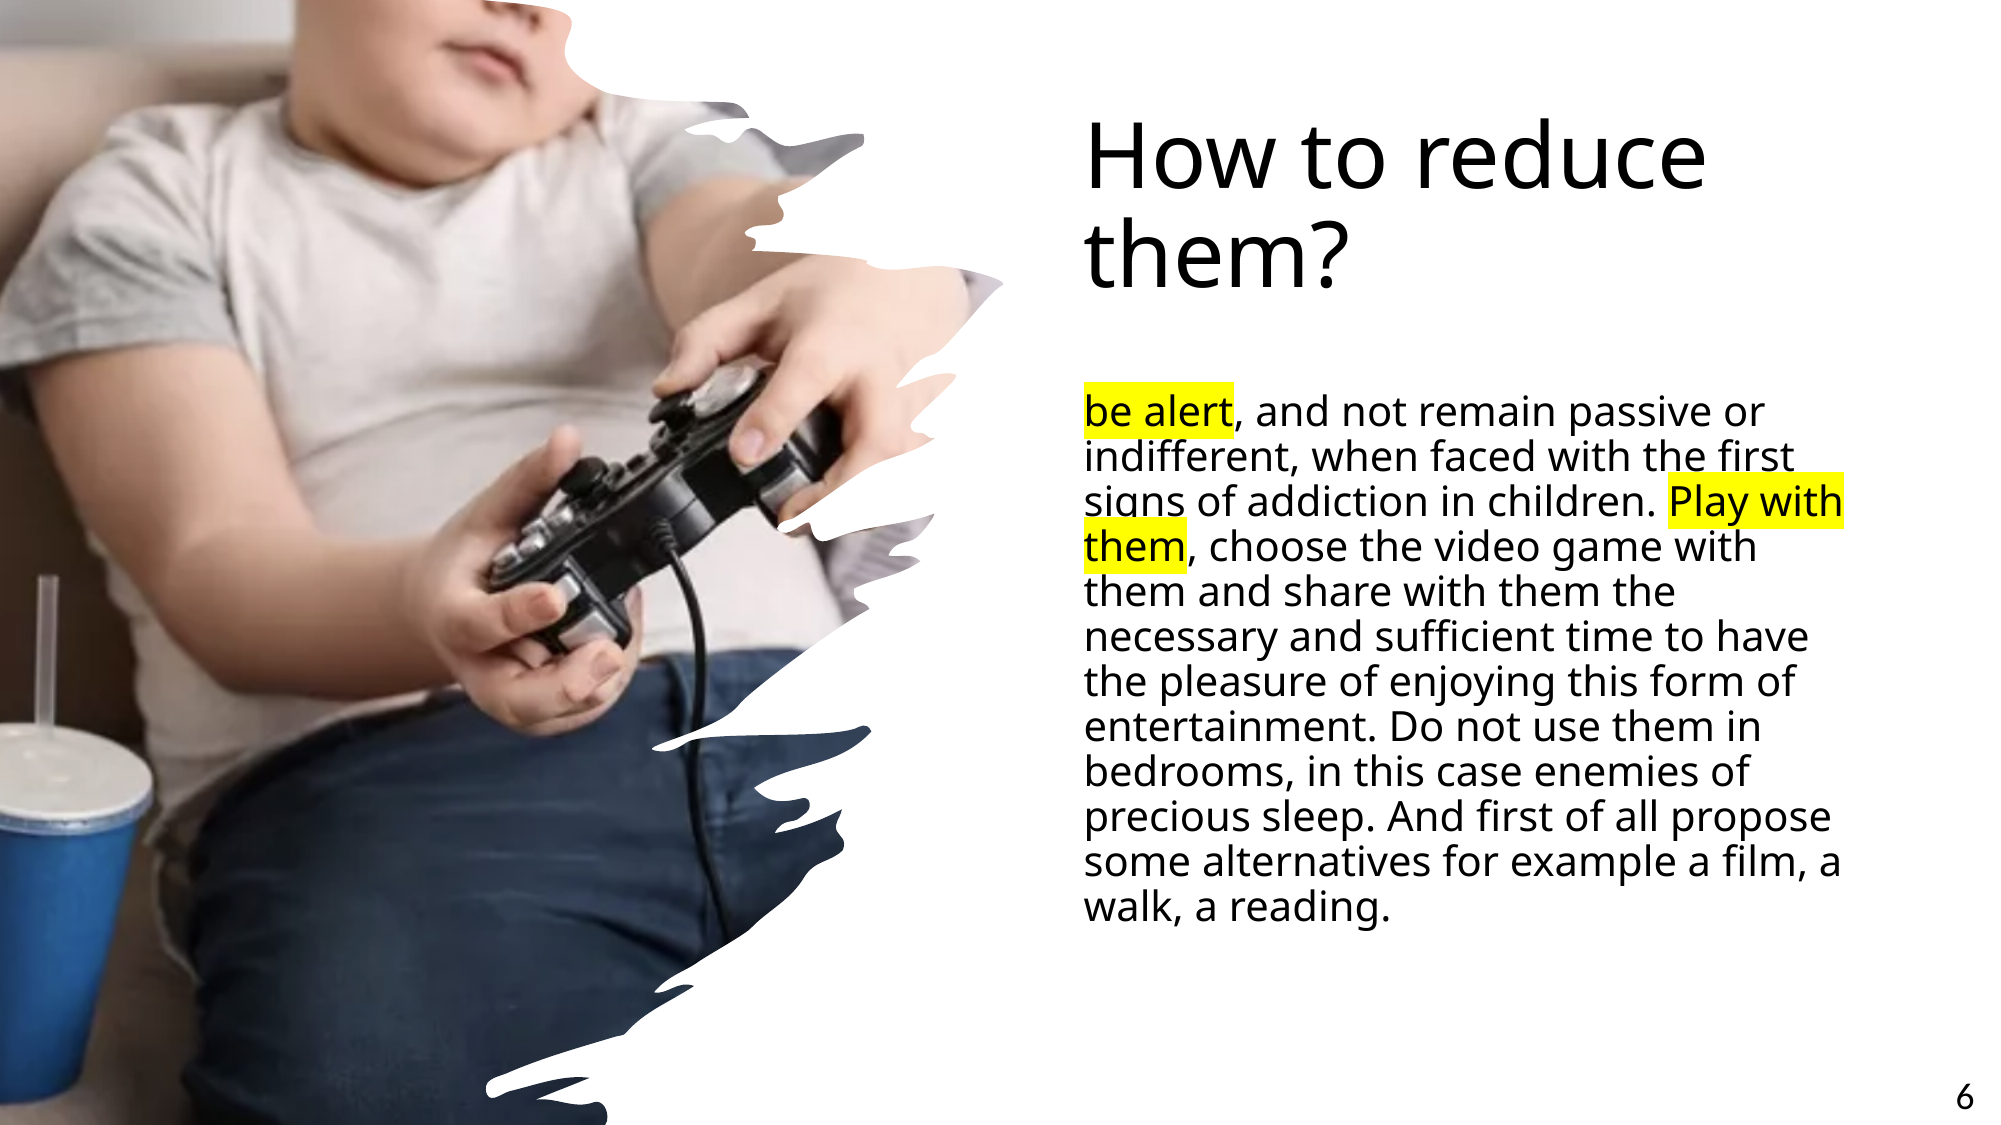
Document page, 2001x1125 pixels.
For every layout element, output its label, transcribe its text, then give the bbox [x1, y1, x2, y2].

text_box [1004, 0, 2000, 1125]
picture [0, 0, 1004, 1125]
title How to reduce them? [1068, 59, 1863, 357]
list be alert, and not remain passive or indifferent, when faced with the first signs of addiction in children. Play with them, choose the video game with them and share with them the necessary and sufficient time to have the pleasure of enjoying this form of entertainment. Do not use them in bedrooms, in this case enemies of precious sleep. And first of all propose some alternatives for example a film, a walk, a reading. [1068, 382, 1863, 1014]
text_box 6 [1940, 1064, 1983, 1125]
